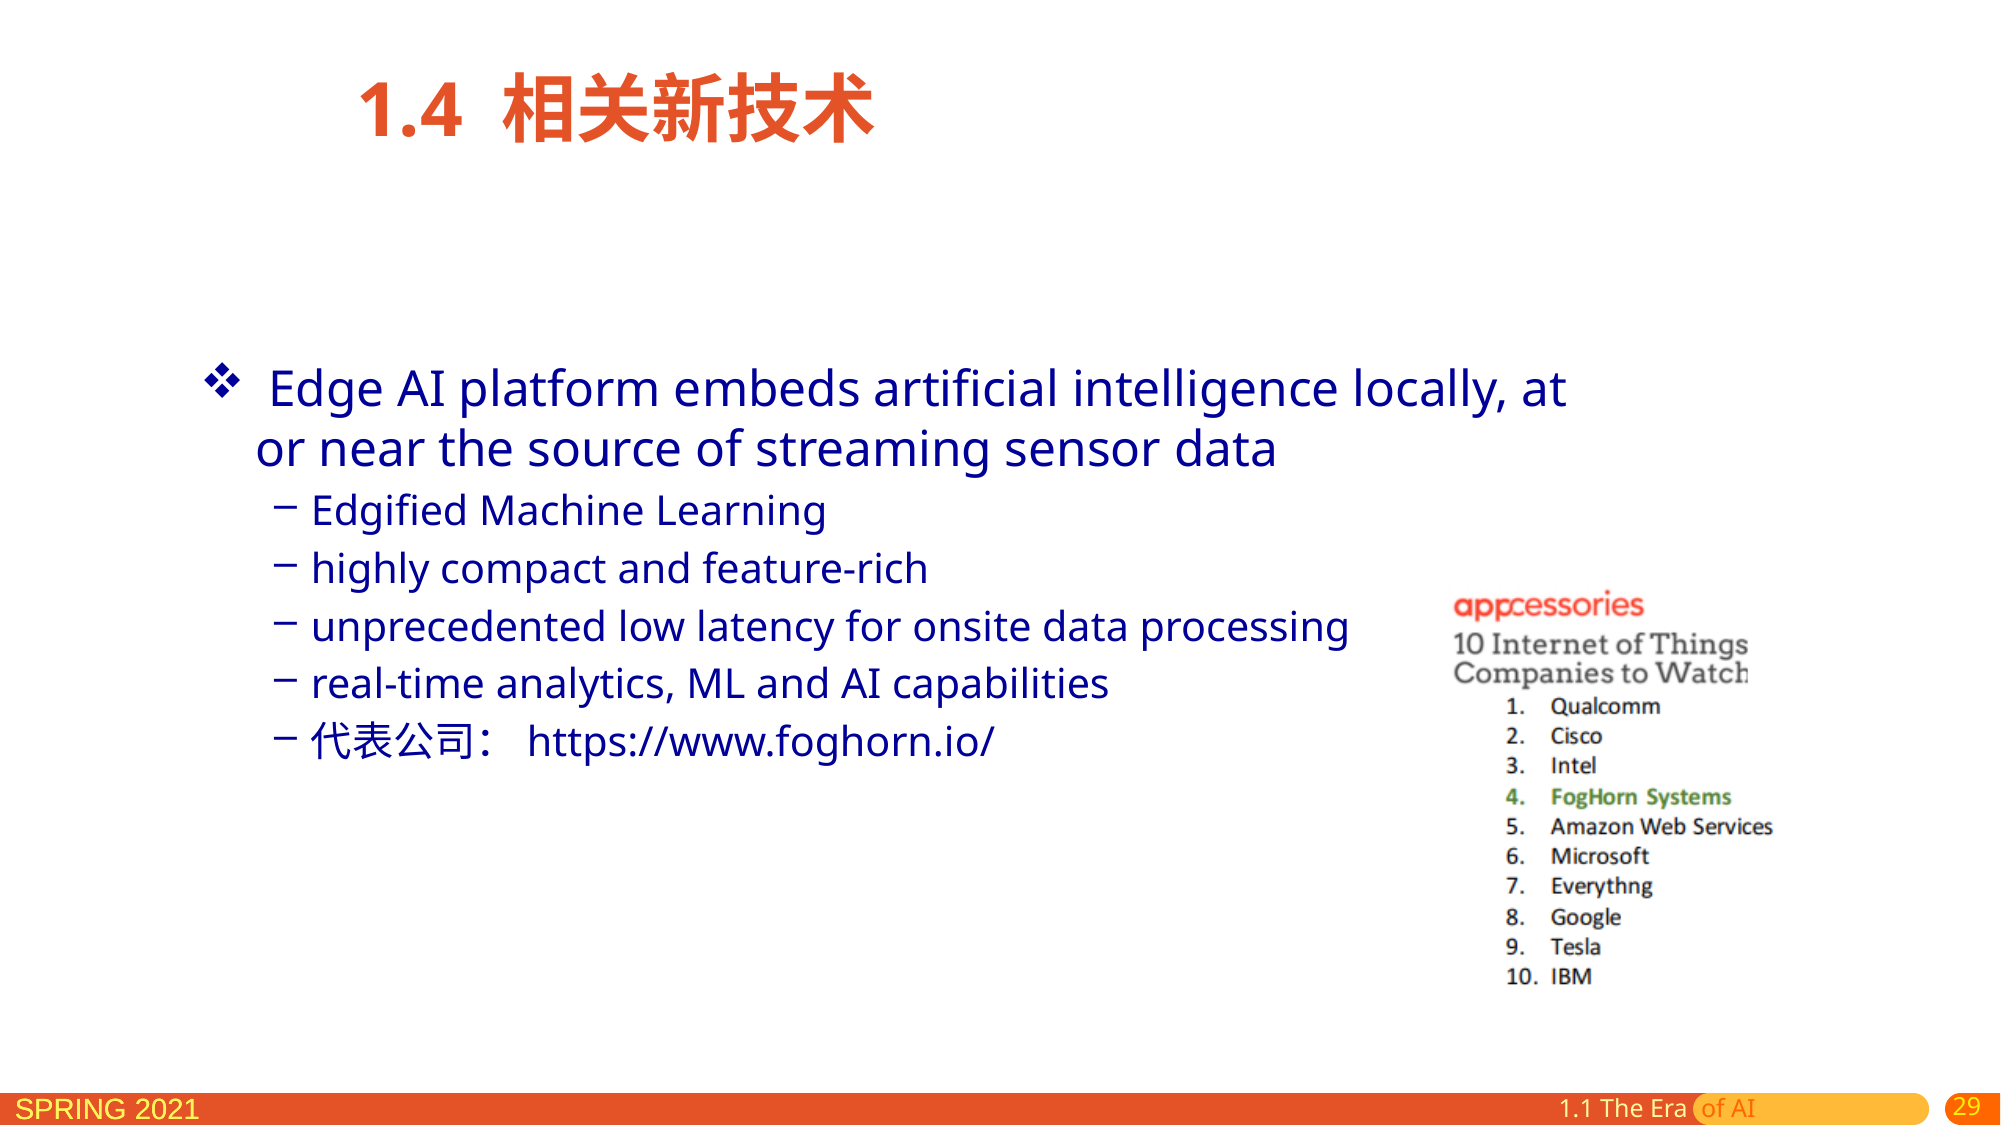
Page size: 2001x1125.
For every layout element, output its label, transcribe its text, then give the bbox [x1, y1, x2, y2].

slide_number 29 [1608, 1097, 1997, 1125]
title 1.4 相关新技术 [184, 29, 1048, 184]
footer 1.1 The Era of AI [1543, 1094, 1792, 1122]
picture [1436, 585, 1781, 998]
text_box Edge AI platform embeds artificial intelligence locally, at or near the source of streaming sensor data Edgified Machine Learning highly compact and feature-rich unprecedented low latency for onsite data processing real-time analytics, ML and AI capabilities 代表公司：https://www.foghorn.io/ [184, 349, 1615, 776]
